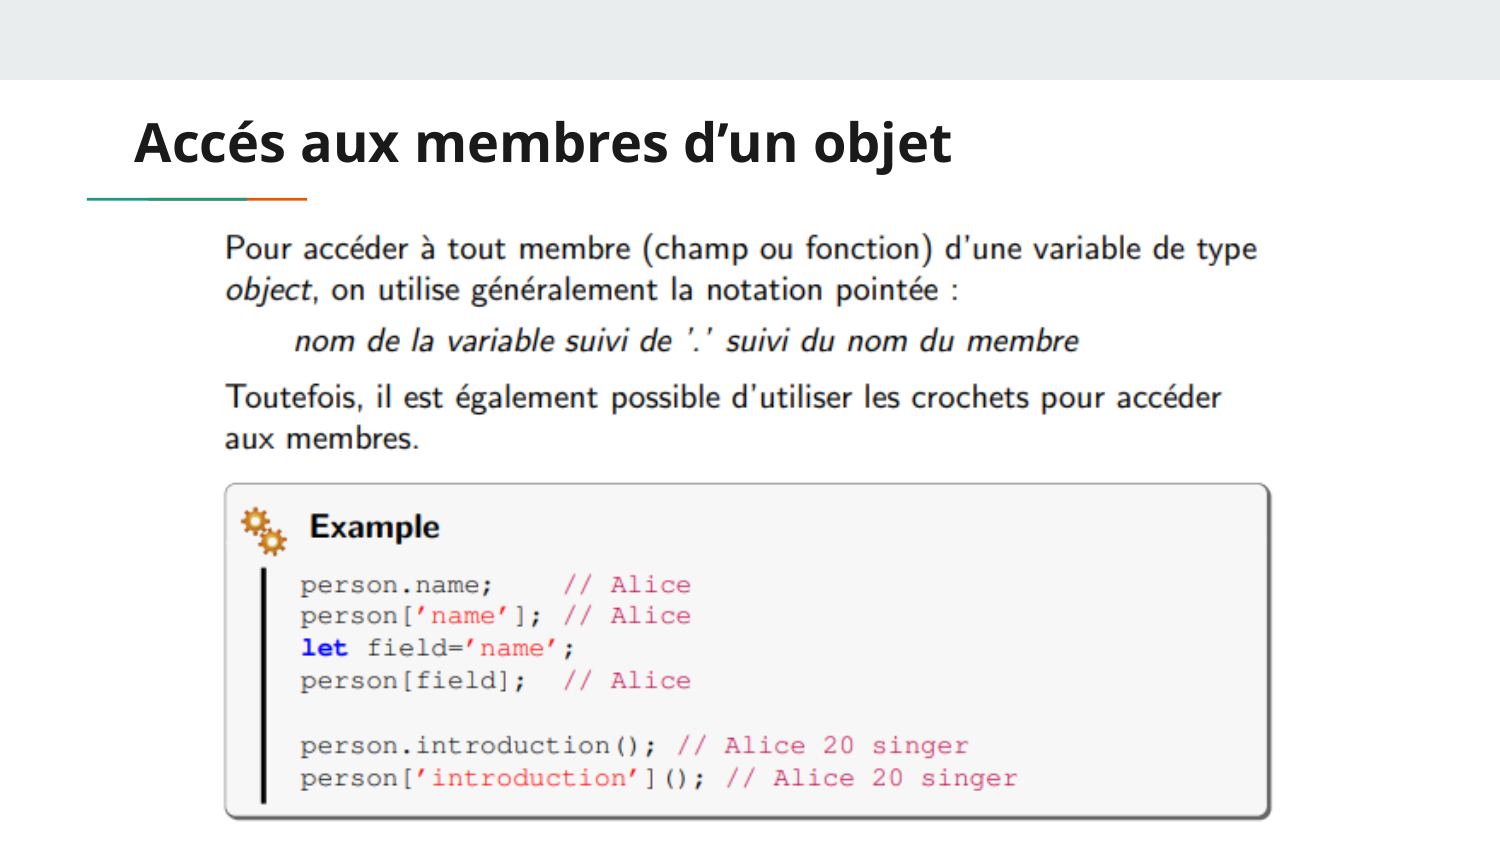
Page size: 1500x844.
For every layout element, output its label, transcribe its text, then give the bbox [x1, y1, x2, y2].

picture [189, 213, 1310, 844]
title Accés aux membres d’un objet [119, 92, 1381, 181]
